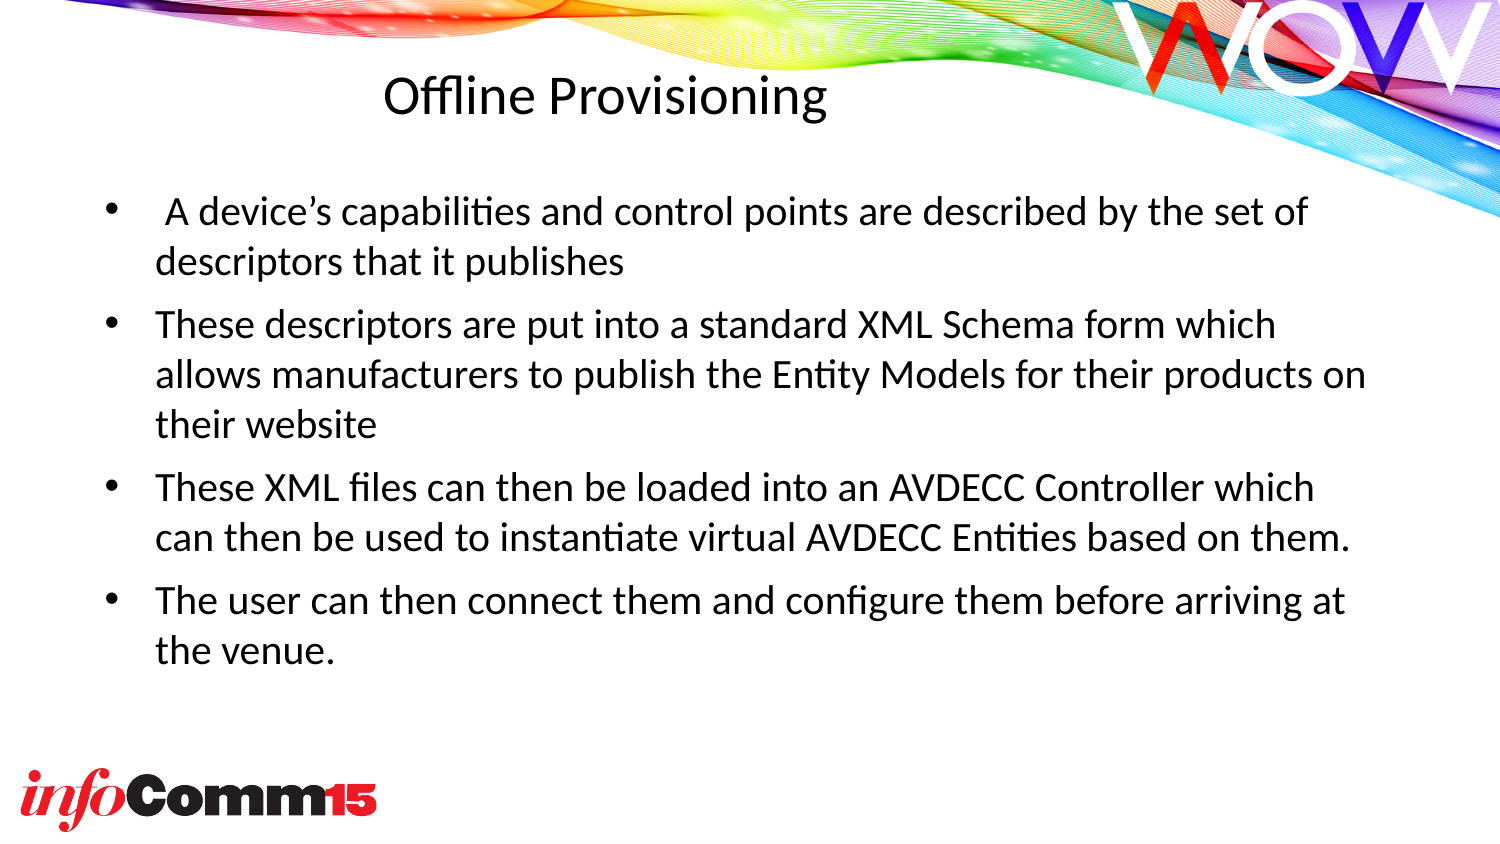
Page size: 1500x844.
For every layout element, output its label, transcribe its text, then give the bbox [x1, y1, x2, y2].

picture [0, 0, 1500, 844]
text_box A device’s capabilities and control points are described by the set of descriptors that it publishes These descriptors are put into a standard XML Schema form which allows manufacturers to publish the Entity Models for their products on their website These XML files can then be loaded into an AVDECC Controller which can then be used to instantiate virtual AVDECC Entities based on them. The user can then connect them and configure them before arriving at the venue. [97, 176, 1391, 808]
title Offline Provisioning [75, 55, 1137, 197]
